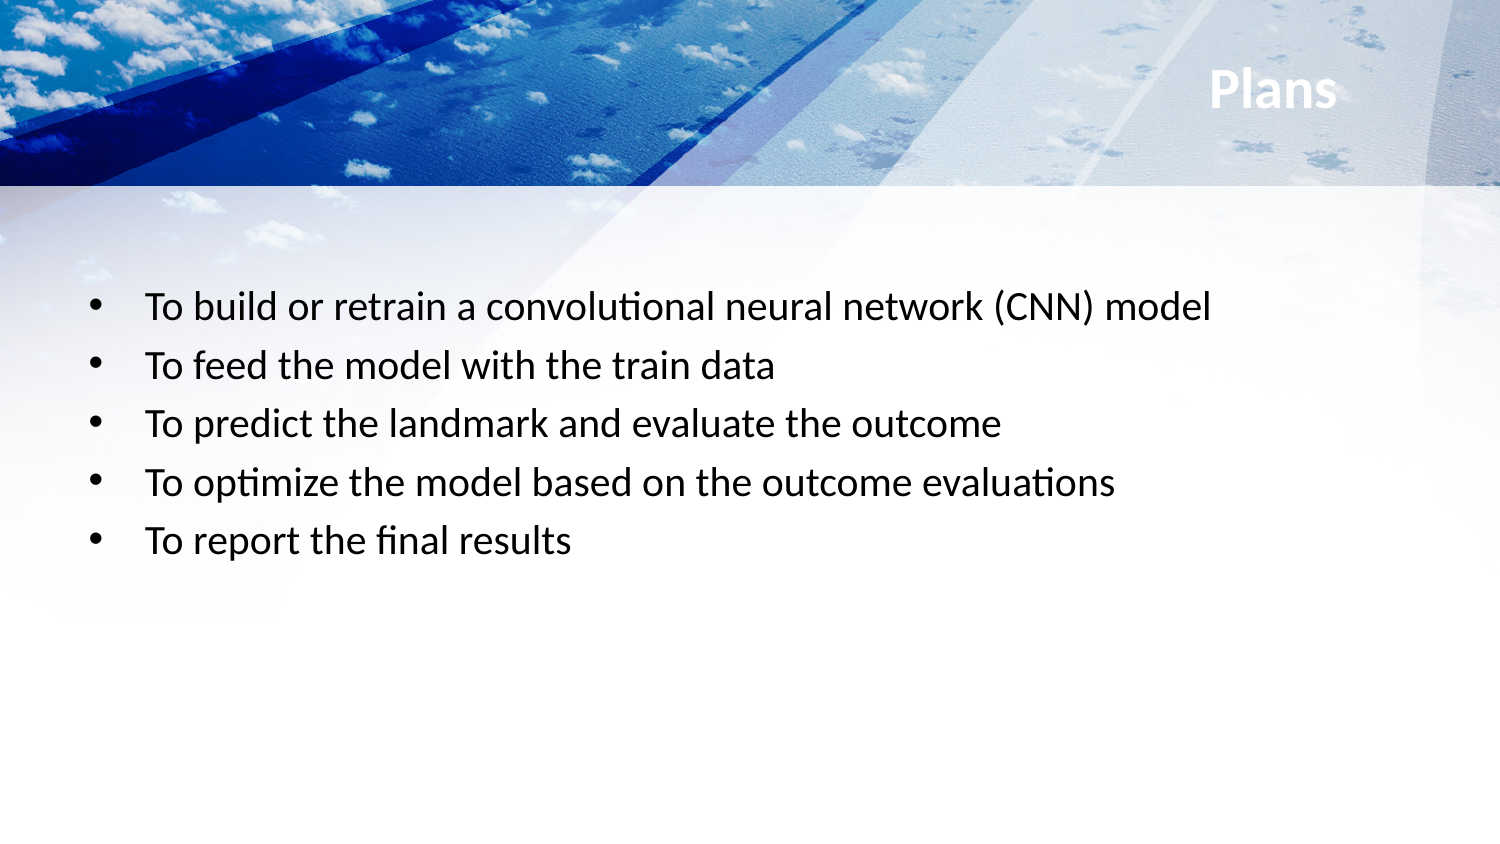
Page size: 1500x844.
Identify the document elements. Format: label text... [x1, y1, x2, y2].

title Plans [0, 70, 1353, 171]
picture [0, 0, 1500, 844]
picture [0, 0, 9, 5]
list To build or retrain a convolutional neural network (CNN) model To feed the model with the train data To predict the landmark and evaluate the outcome To optimize the model based on the outcome evaluations To report the final results [73, 271, 1427, 773]
